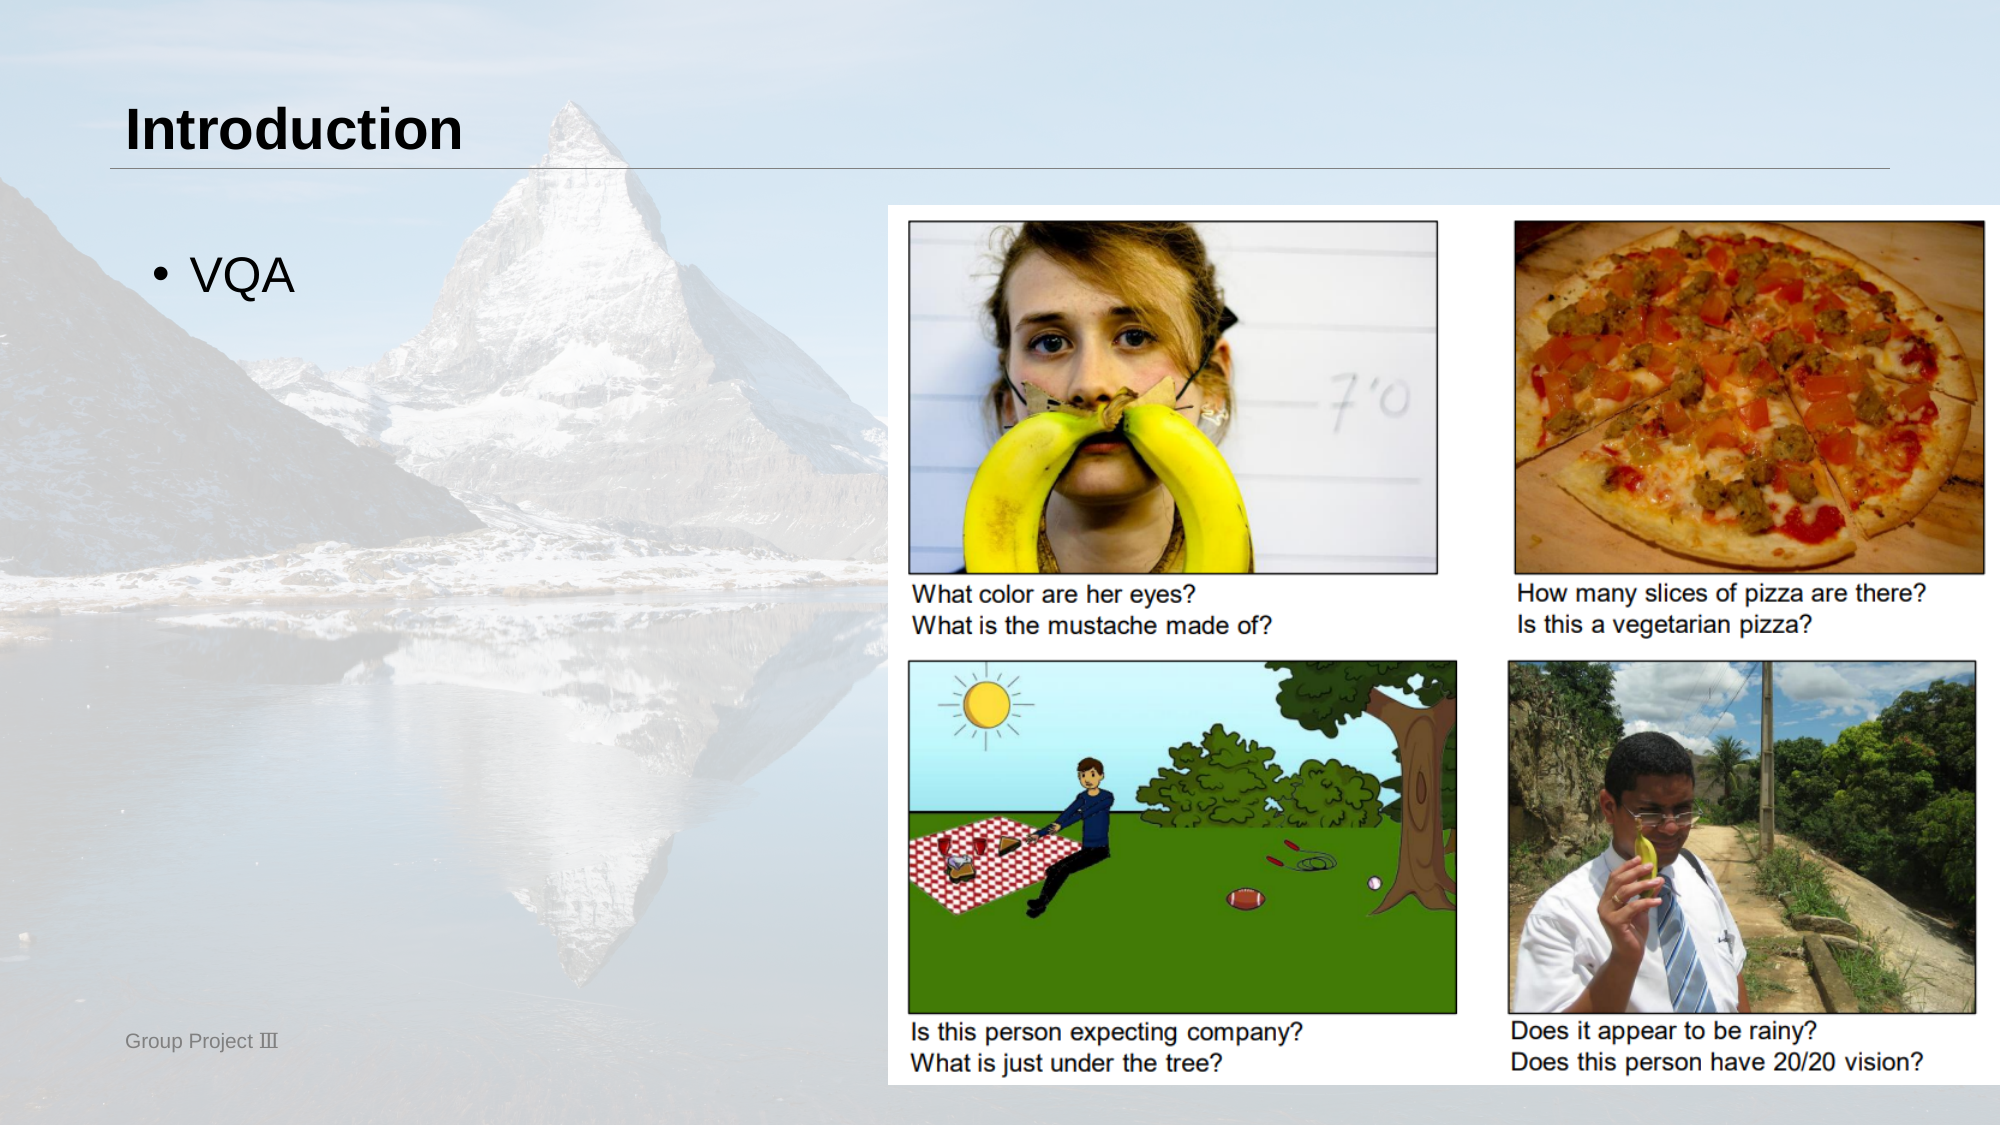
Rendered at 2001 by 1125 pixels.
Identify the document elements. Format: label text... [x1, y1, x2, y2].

footer Group Project Ⅲ [109, 1023, 790, 1058]
title Introduction [109, 0, 1890, 169]
picture [887, 205, 2000, 1085]
text_box VQA [137, 205, 887, 1024]
